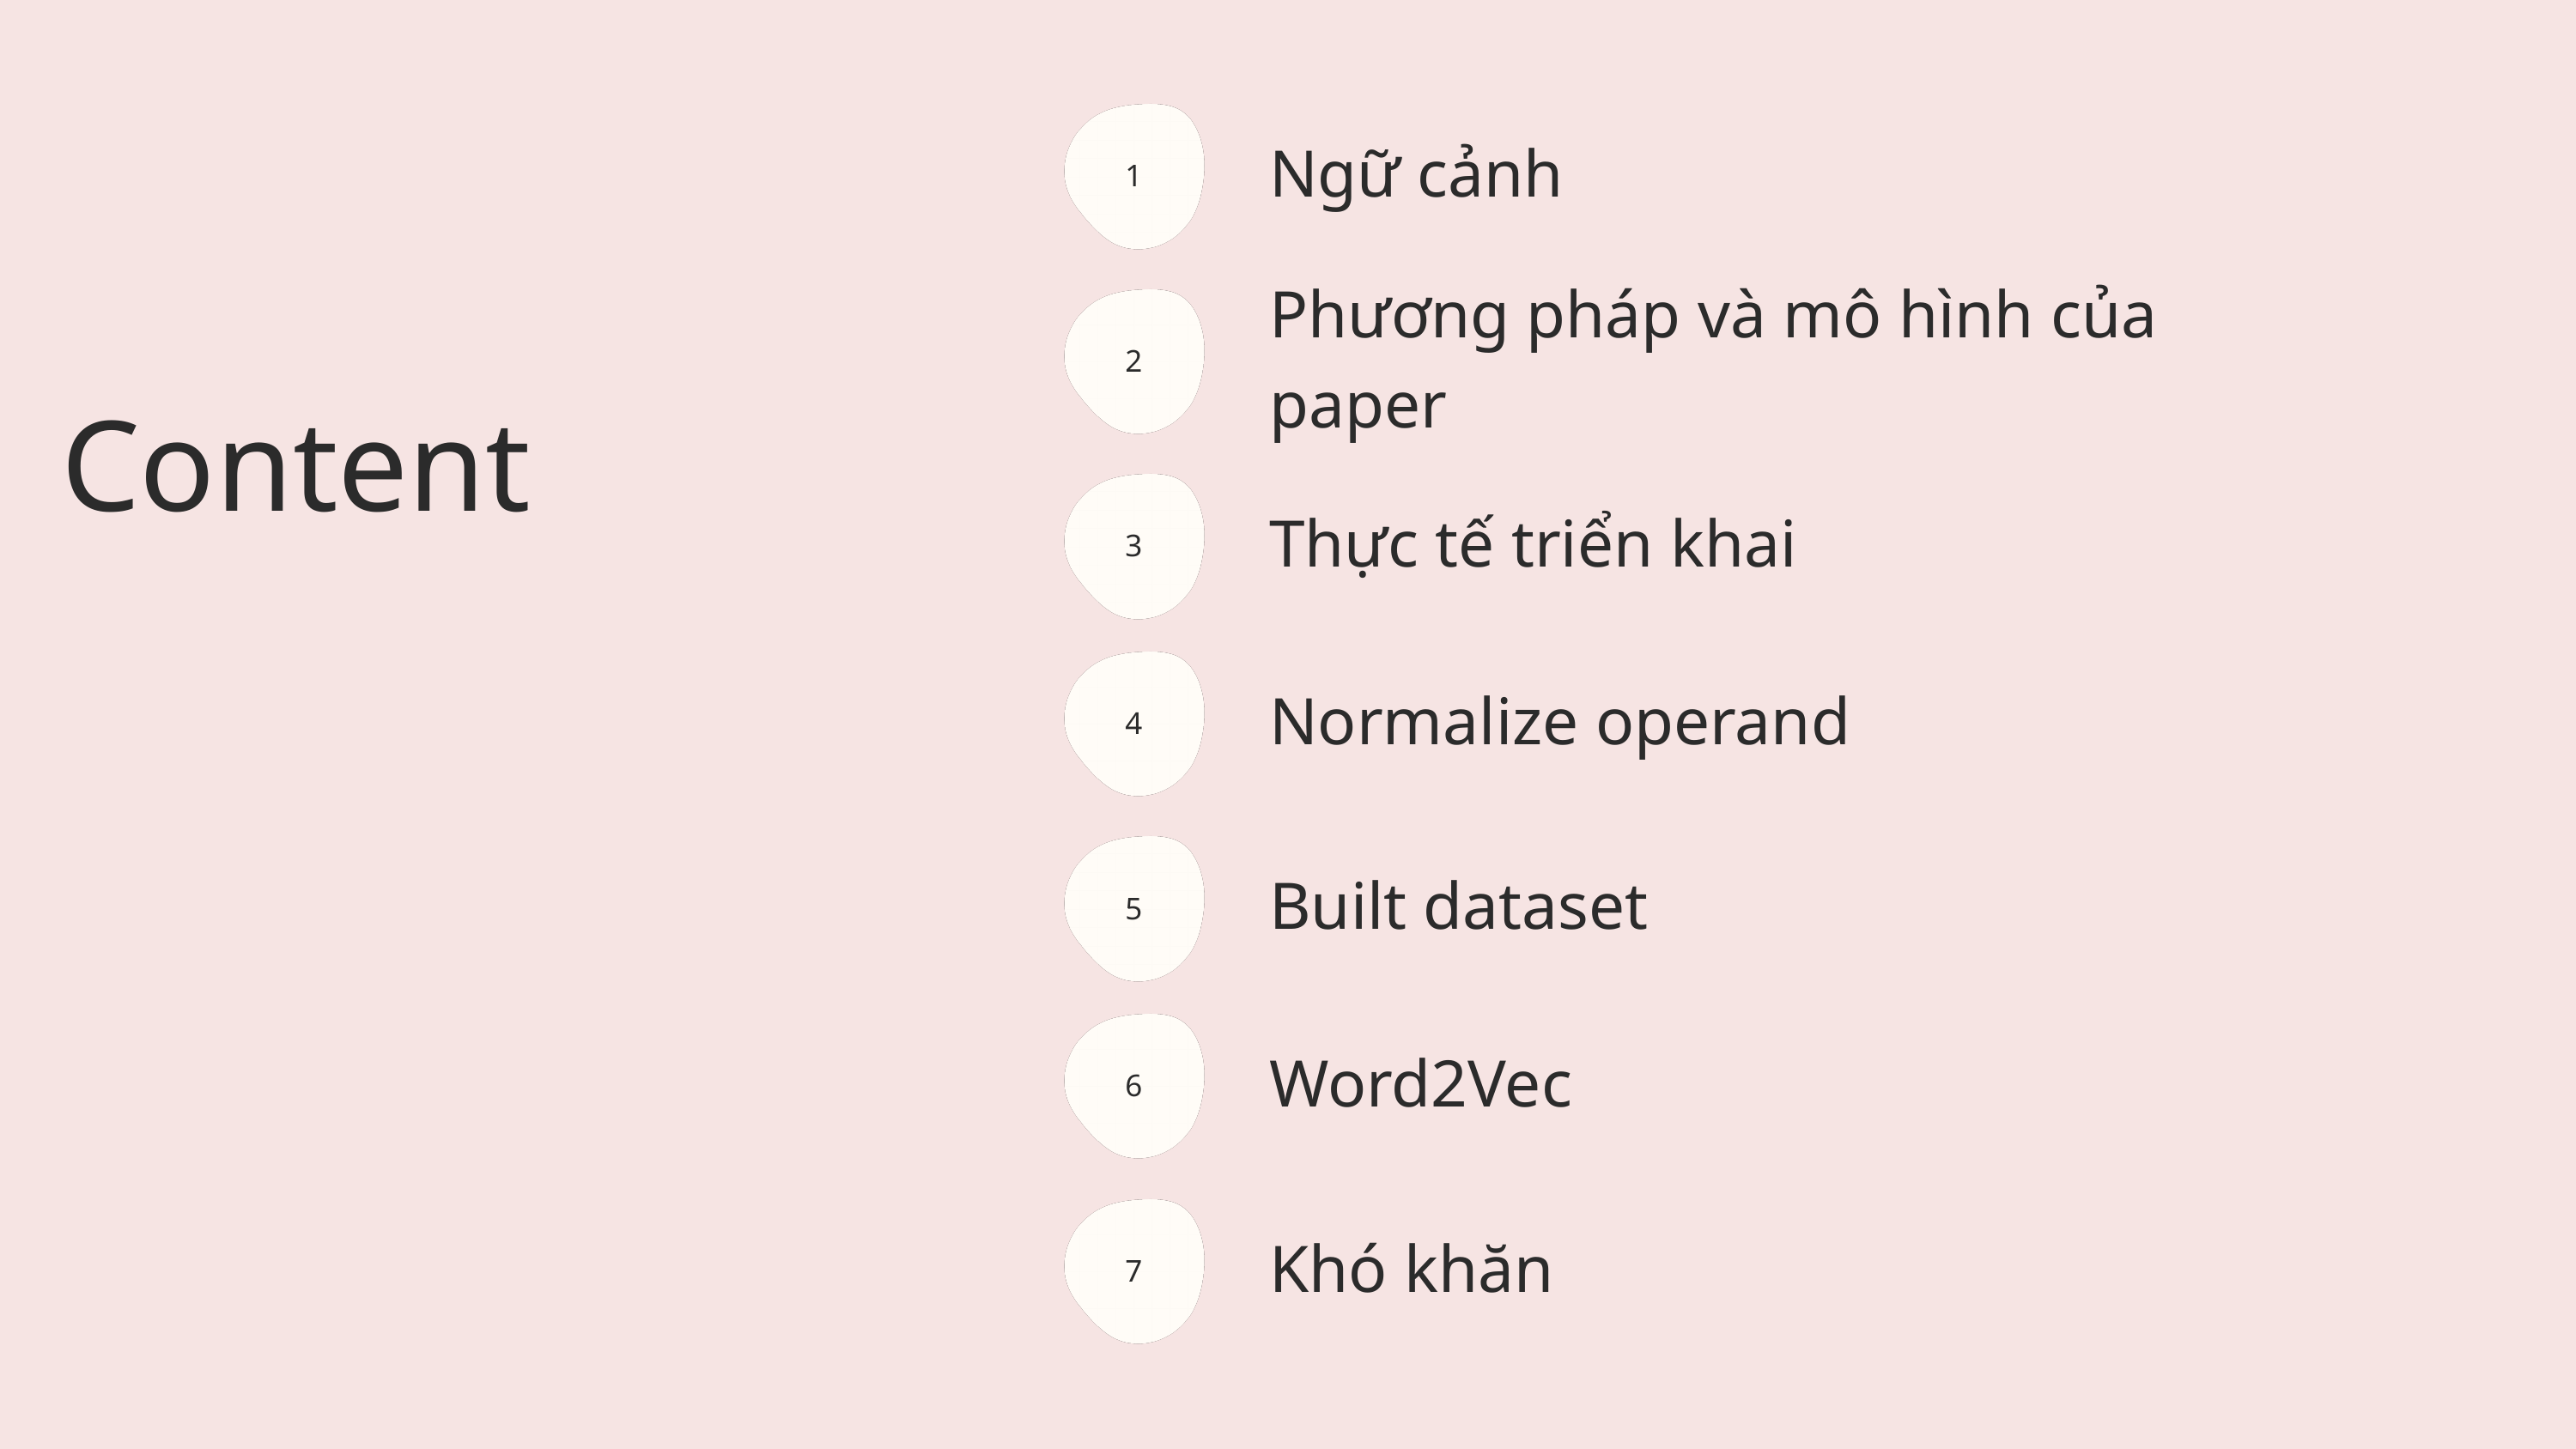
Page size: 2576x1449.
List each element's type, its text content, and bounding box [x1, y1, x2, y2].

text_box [1062, 279, 2227, 445]
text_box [1062, 103, 2227, 251]
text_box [1062, 1197, 2227, 1345]
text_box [1062, 473, 2227, 621]
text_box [1062, 1013, 2227, 1161]
text_box Content [61, 385, 1017, 537]
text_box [1062, 651, 2227, 798]
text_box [1062, 835, 2227, 983]
